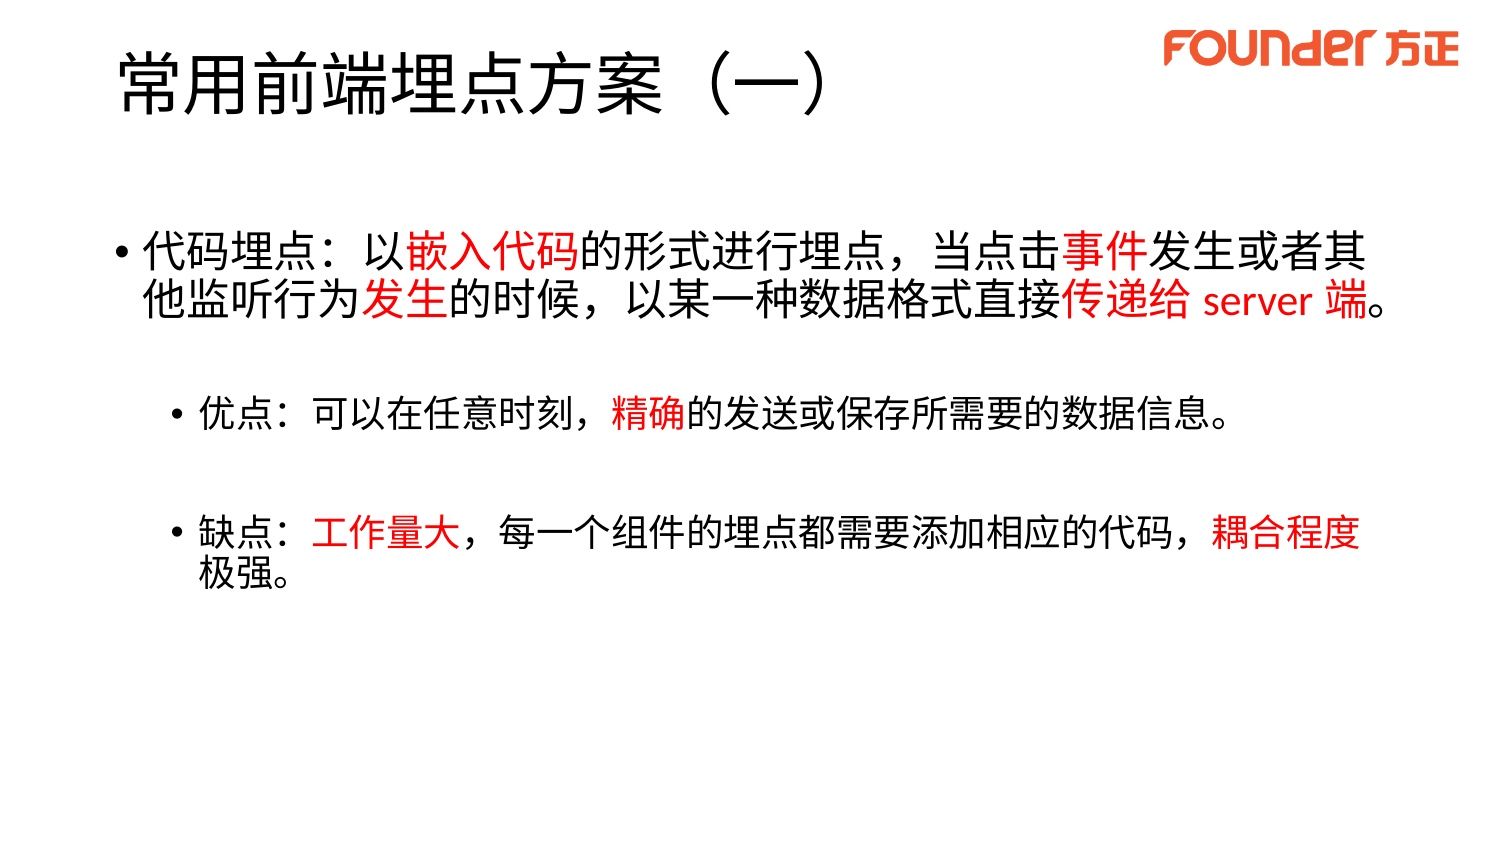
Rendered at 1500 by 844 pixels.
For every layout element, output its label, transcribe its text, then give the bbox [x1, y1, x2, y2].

list 代码埋点：以嵌入代码的形式进行埋点，当点击事件发生或者其他监听行为发生的时候，以某一种数据格式直接传递给server端。 优点：可以在任意时刻，精确的发送或保存所需要的数据信息。 缺点：工作量大，每一个组件的埋点都需要添加相应的代码，耦合程度极强。 [103, 224, 1397, 760]
title 常用前端埋点方案（一） [103, 44, 1397, 208]
picture [1136, 0, 1485, 102]
